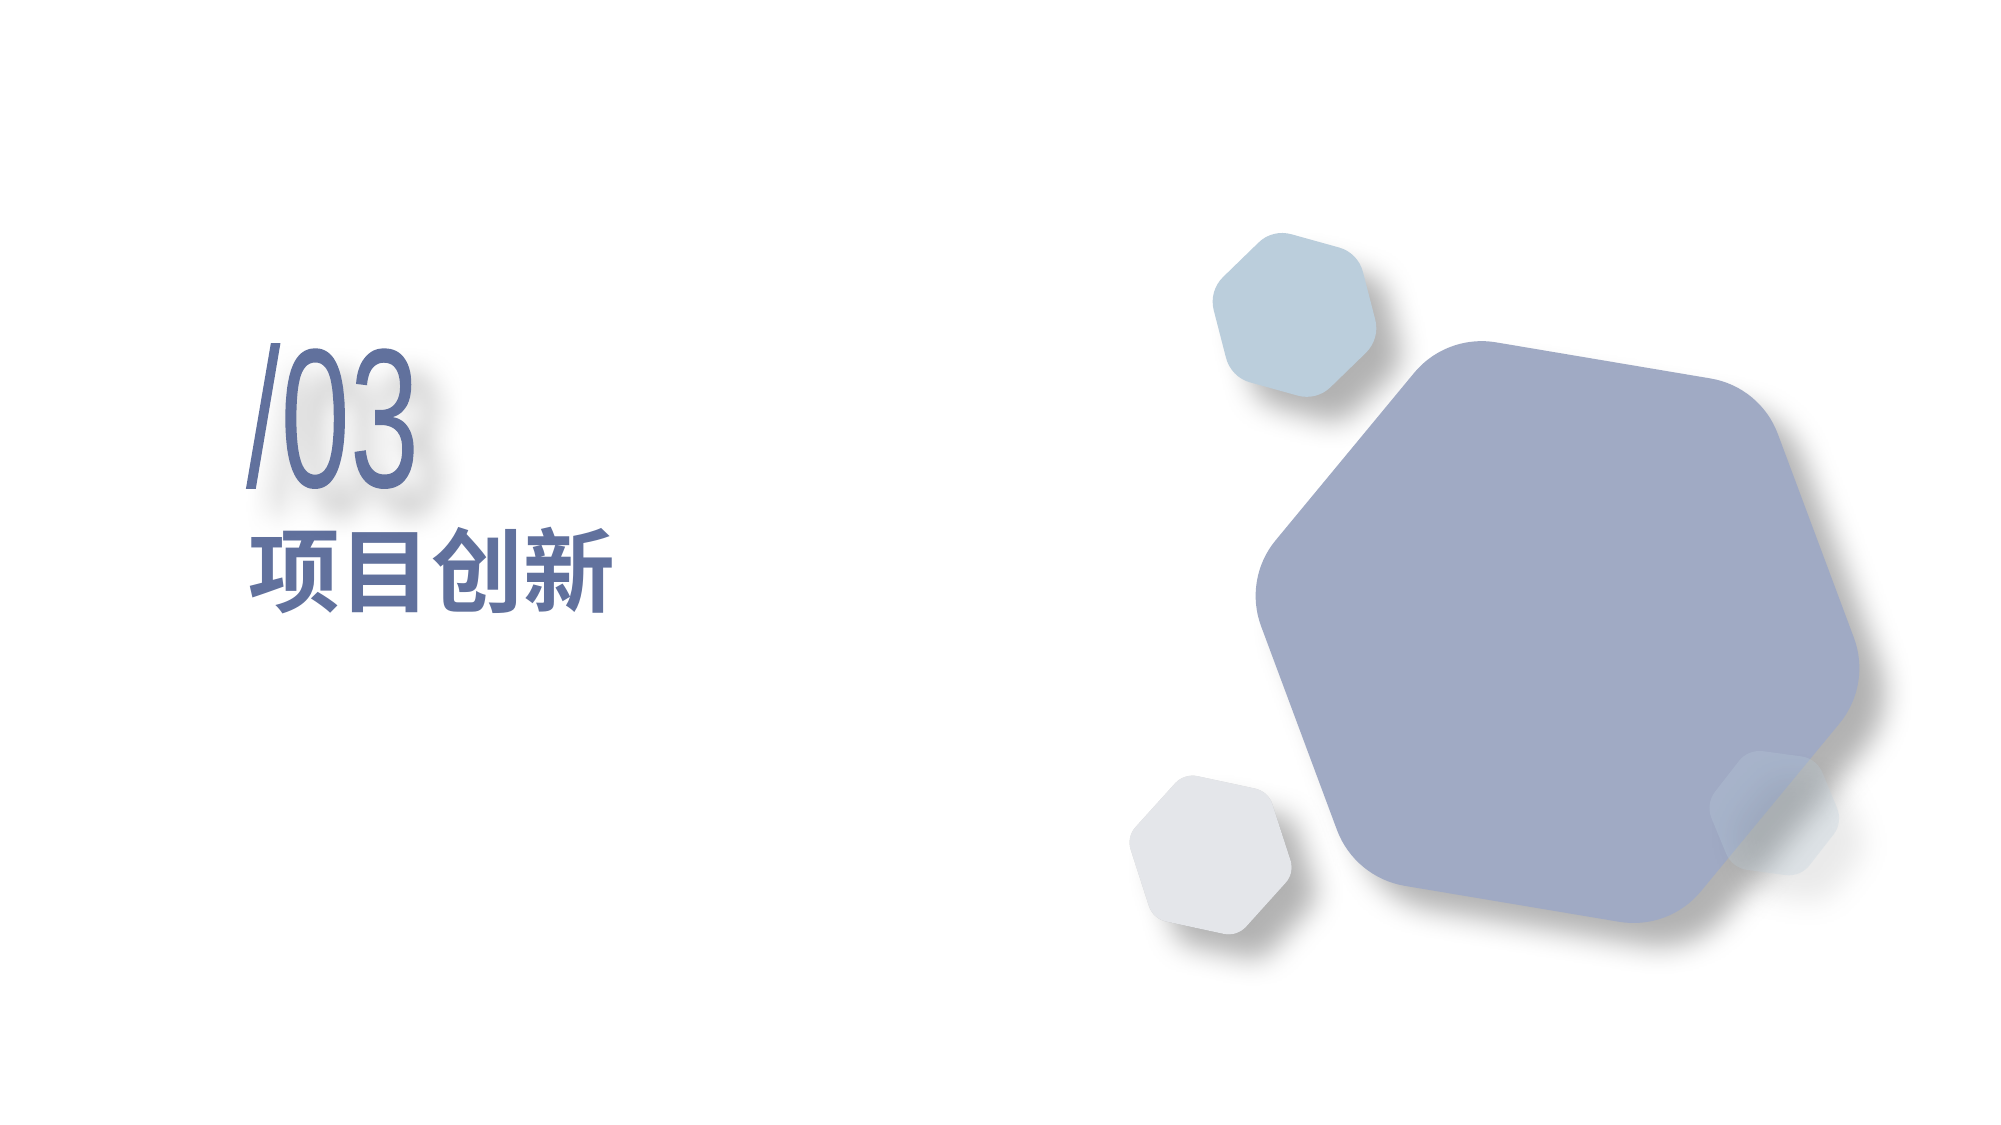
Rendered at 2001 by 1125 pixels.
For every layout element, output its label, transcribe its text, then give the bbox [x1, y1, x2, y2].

title 项目创新 [233, 485, 1123, 633]
